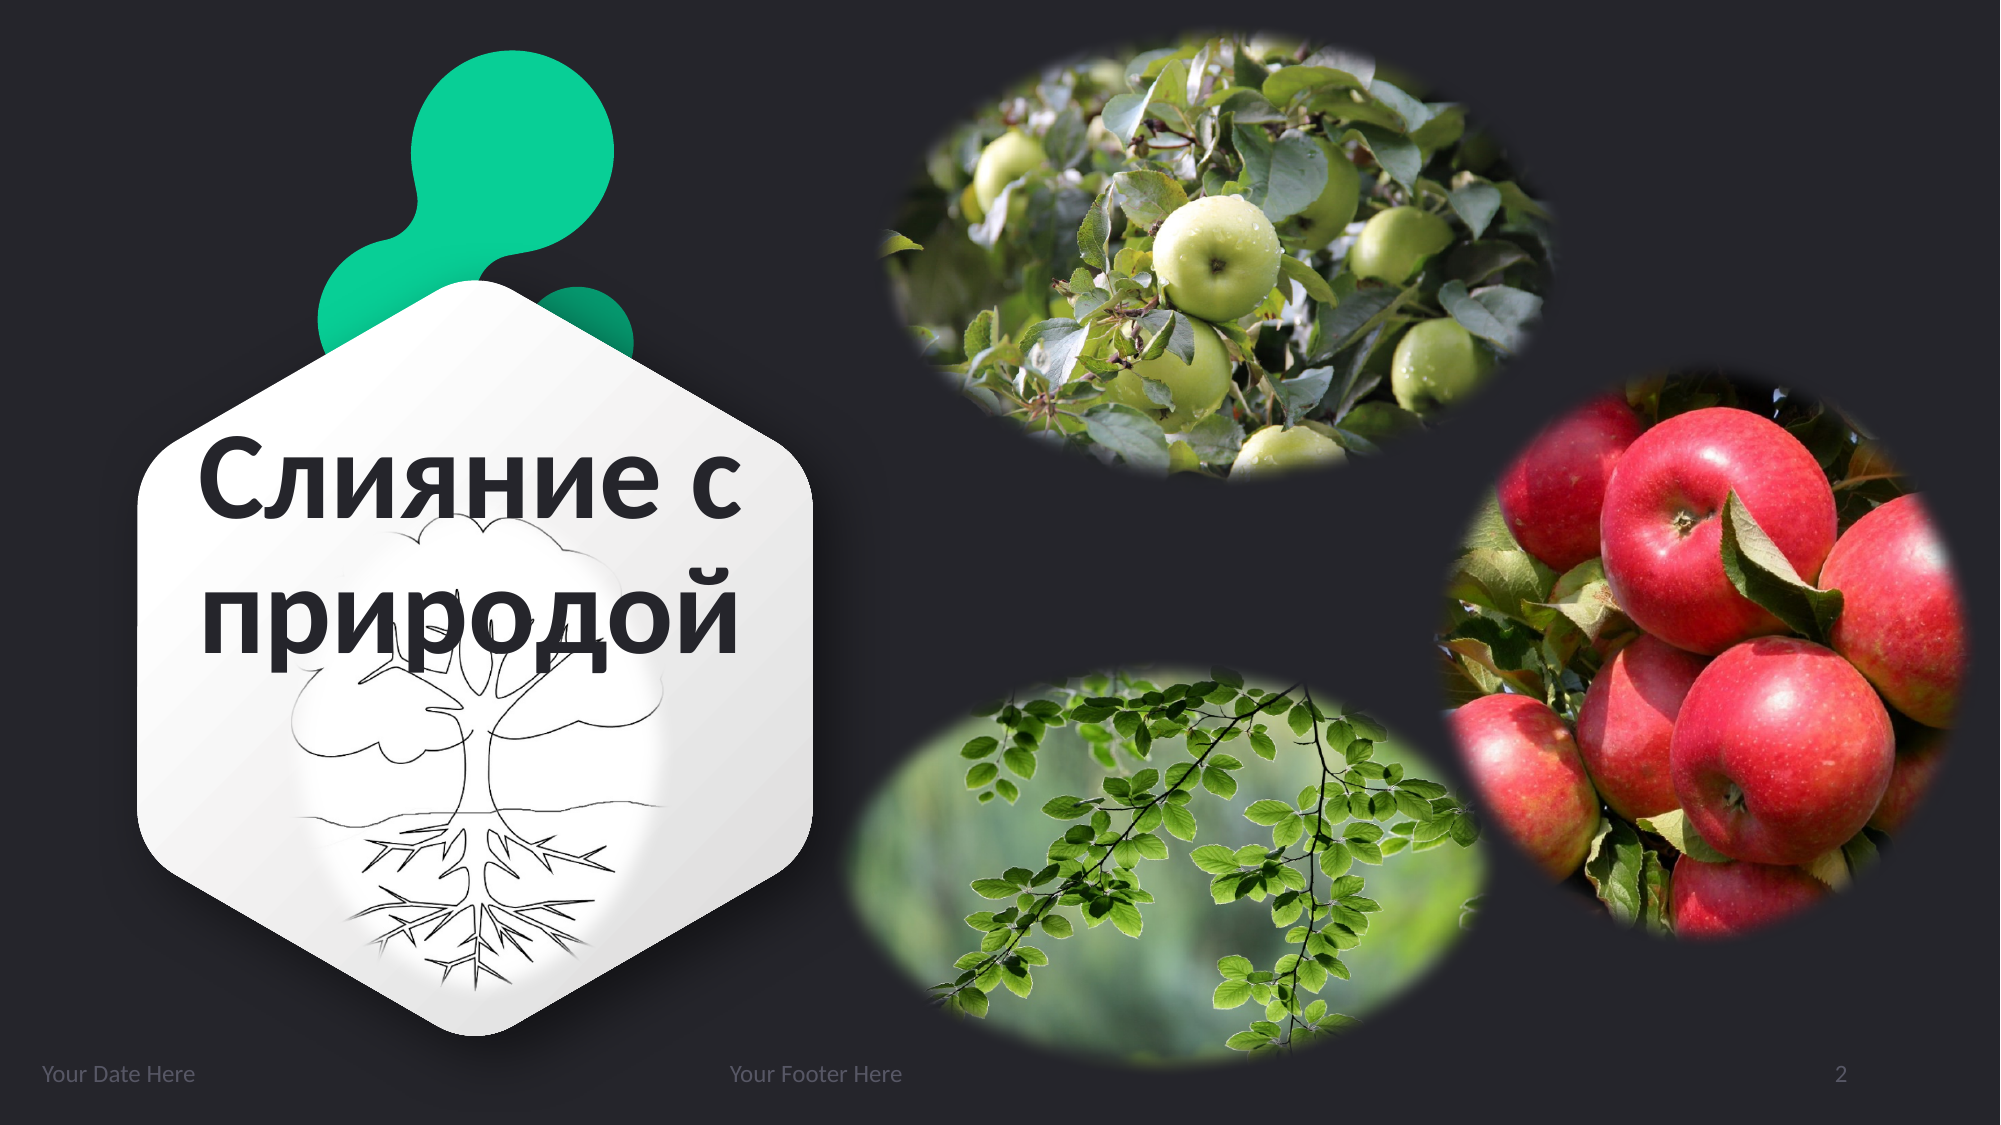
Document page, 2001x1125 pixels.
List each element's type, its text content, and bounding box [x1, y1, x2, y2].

title Слияние с природой [133, 220, 809, 689]
footer Your Footer Here [279, 1042, 918, 1103]
picture [828, 21, 1980, 1078]
slide_number 2 [1412, 1042, 1863, 1103]
slide_number Your Date Here [27, 1042, 244, 1103]
picture [279, 490, 679, 1007]
